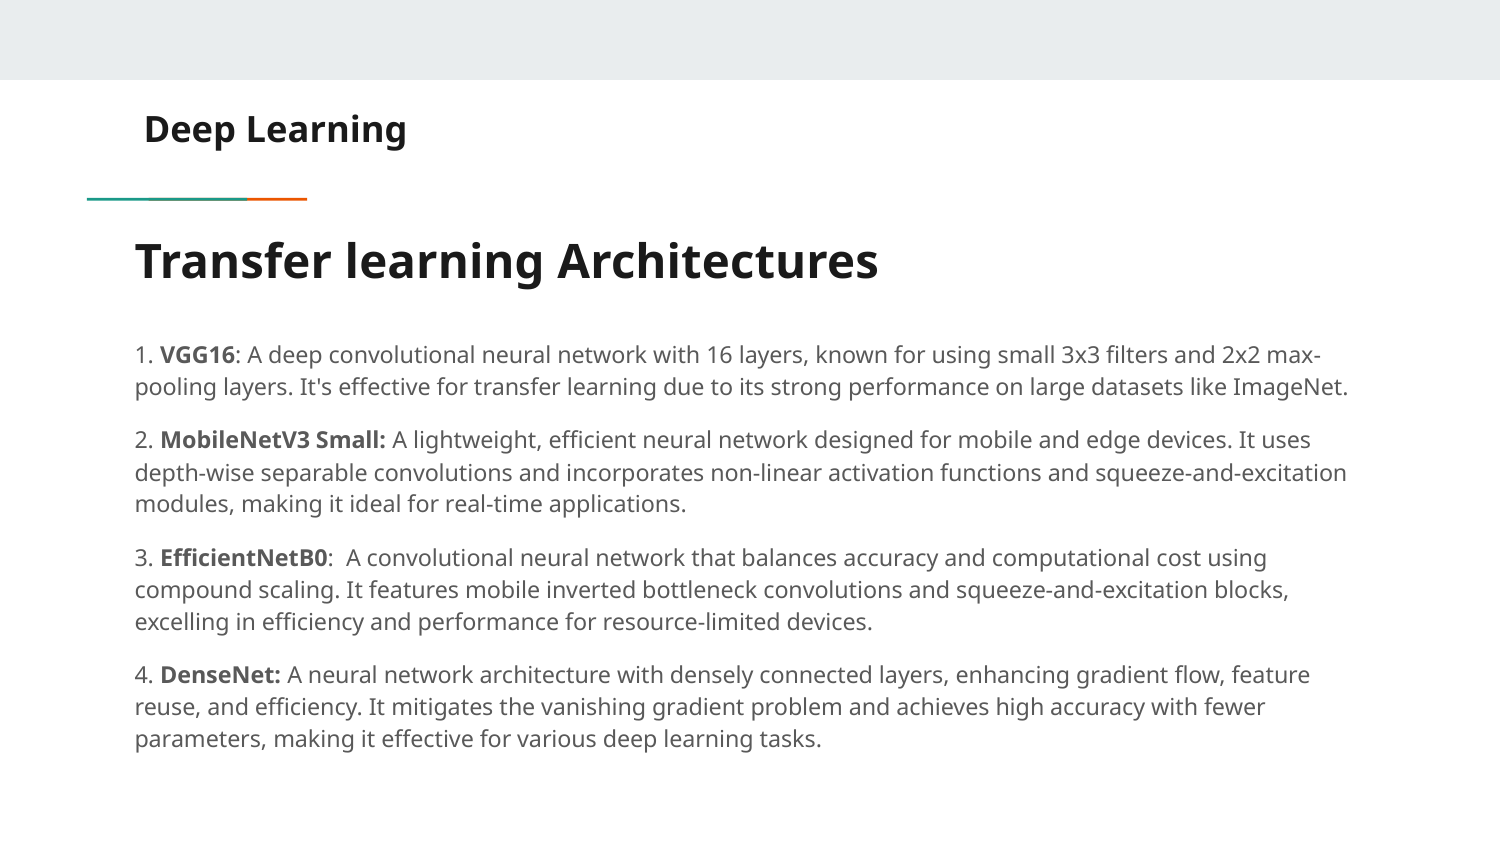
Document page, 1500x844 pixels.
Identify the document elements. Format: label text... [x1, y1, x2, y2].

title Deep Learning [128, 91, 1390, 180]
title Transfer learning Architectures [119, 216, 1381, 305]
list 1. VGG16: A deep convolutional neural network with 16 layers, known for using small 3x3 filters and 2x2 max-pooling layers. It's effective for transfer learning due to its strong performance on large datasets like ImageNet. 2. MobileNetV3 Small: A lightweight, efficient neural network designed for mobile and edge devices. It uses depth-wise separable convolutions and incorporates non-linear activation functions and squeeze-and-excitation modules, making it ideal for real-time applications. 3. EfficientNetB0: A convolutional neural network that balances accuracy and computational cost using compound scaling. It features mobile inverted bottleneck convolutions and squeeze-and-excitation blocks, excelling in efficiency and performance for resource-limited devices. 4. DenseNet: A neural network architecture with densely connected layers, enhancing gradient flow, feature reuse, and efficiency. It mitigates the vanishing gradient problem and achieves high accuracy with fewer parameters, making it effective for various deep learning tasks. [119, 321, 1381, 795]
